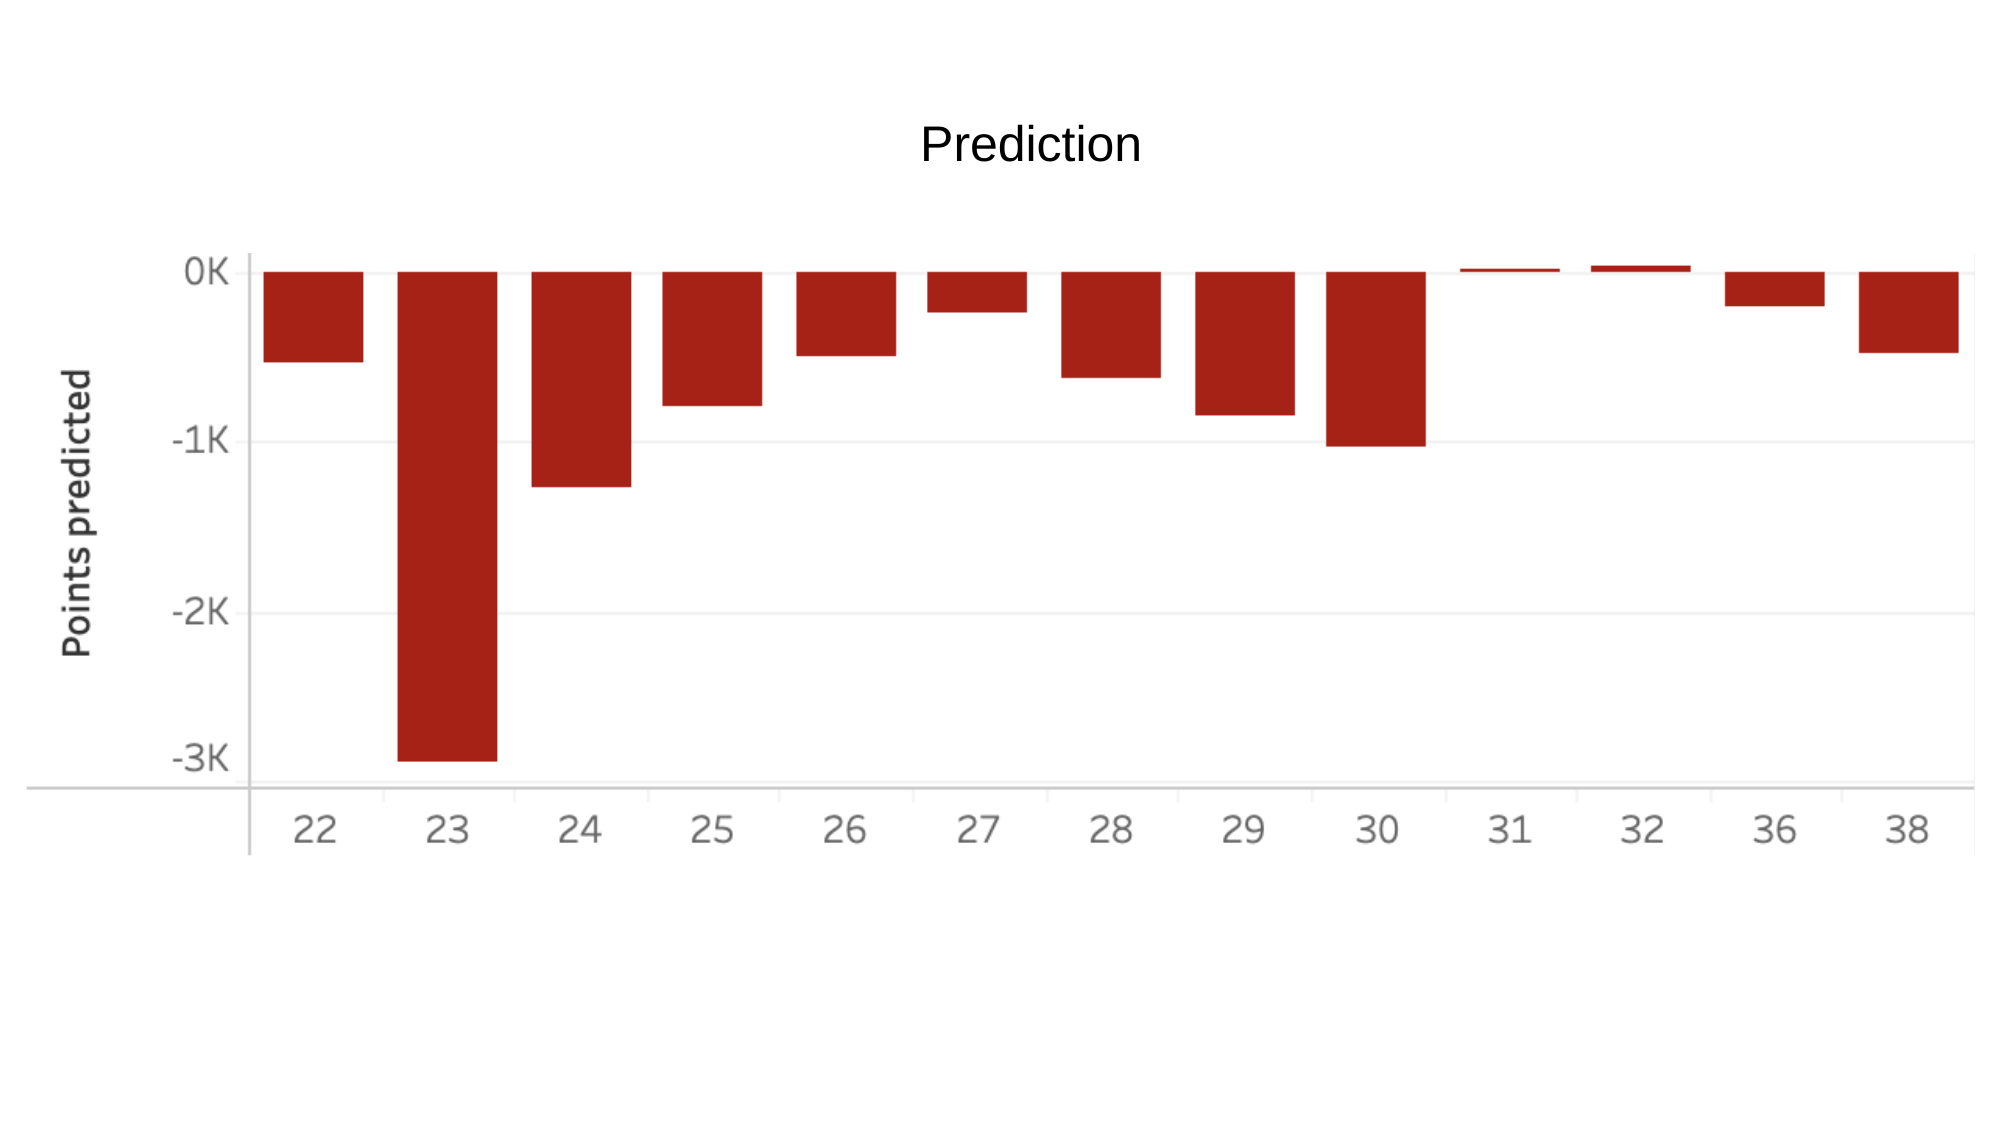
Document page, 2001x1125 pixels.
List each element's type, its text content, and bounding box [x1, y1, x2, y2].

picture [0, 253, 1975, 921]
text_box Prediction [677, 103, 1385, 179]
